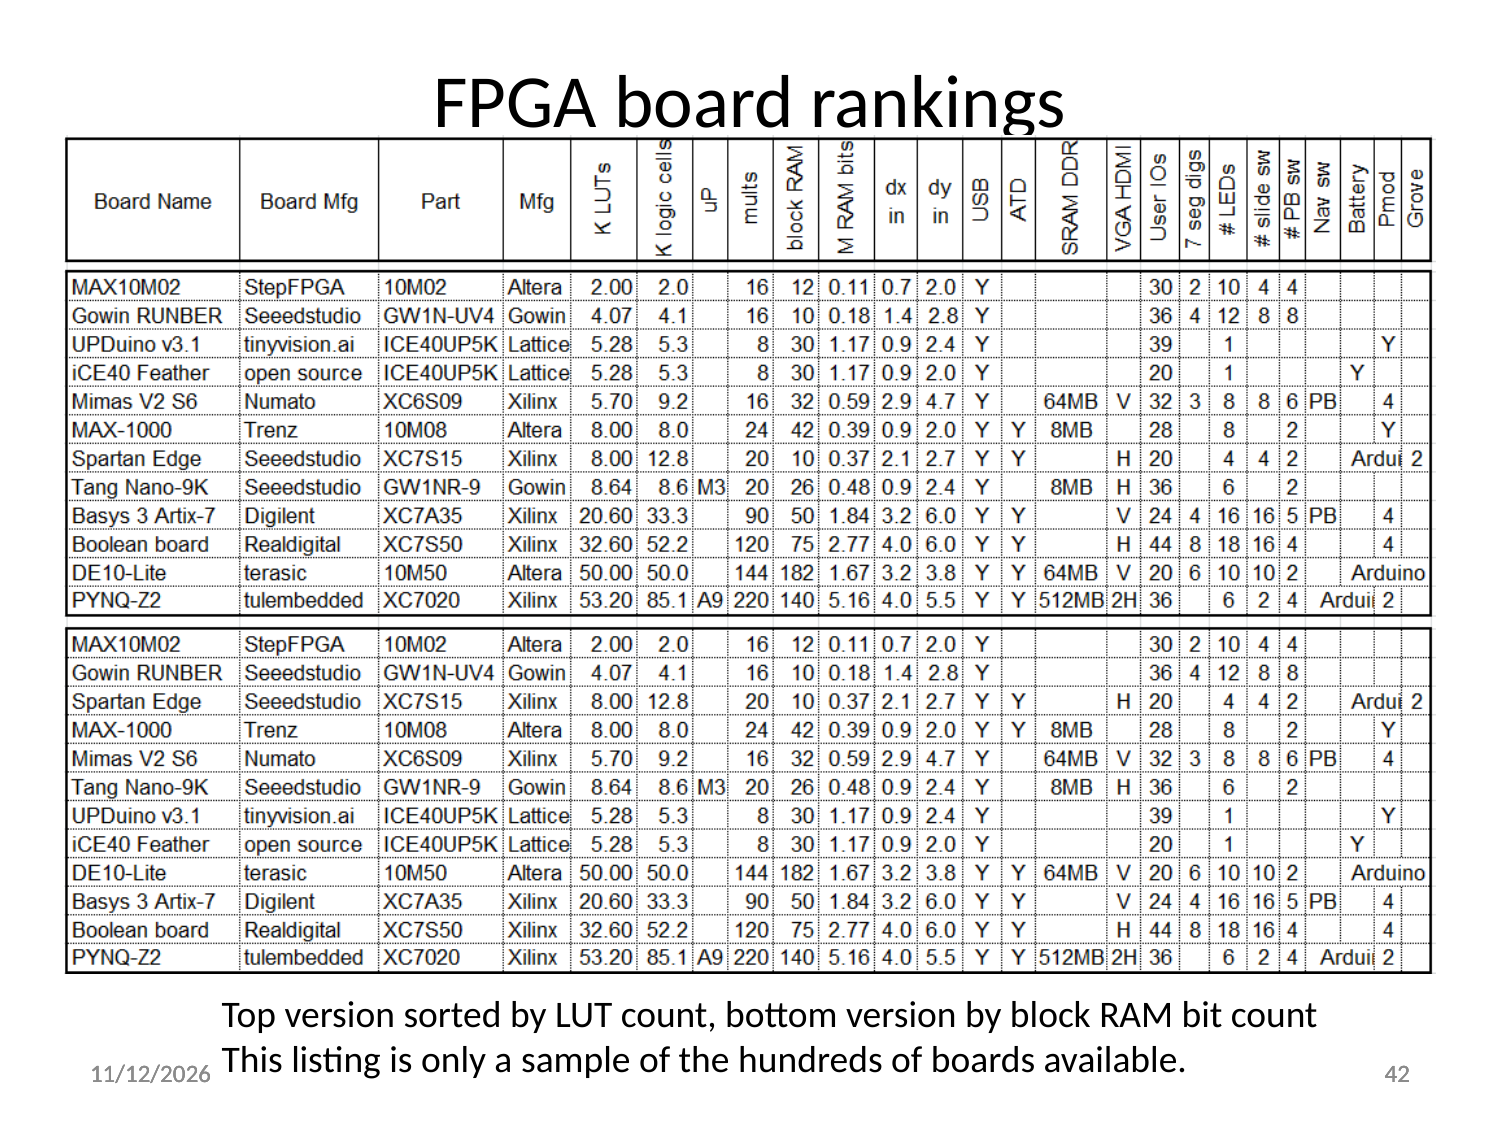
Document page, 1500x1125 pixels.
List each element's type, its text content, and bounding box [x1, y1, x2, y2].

text_box [74, 45, 1425, 133]
text_box 9/20/2022 [75, 1042, 425, 1103]
text_box 42 [1074, 1042, 1425, 1103]
picture [63, 135, 1437, 975]
text_box Top version sorted by LUT count, bottom version by block RAM bit count This listing is only a sample of the hundreds of boards available. [206, 983, 1334, 1087]
